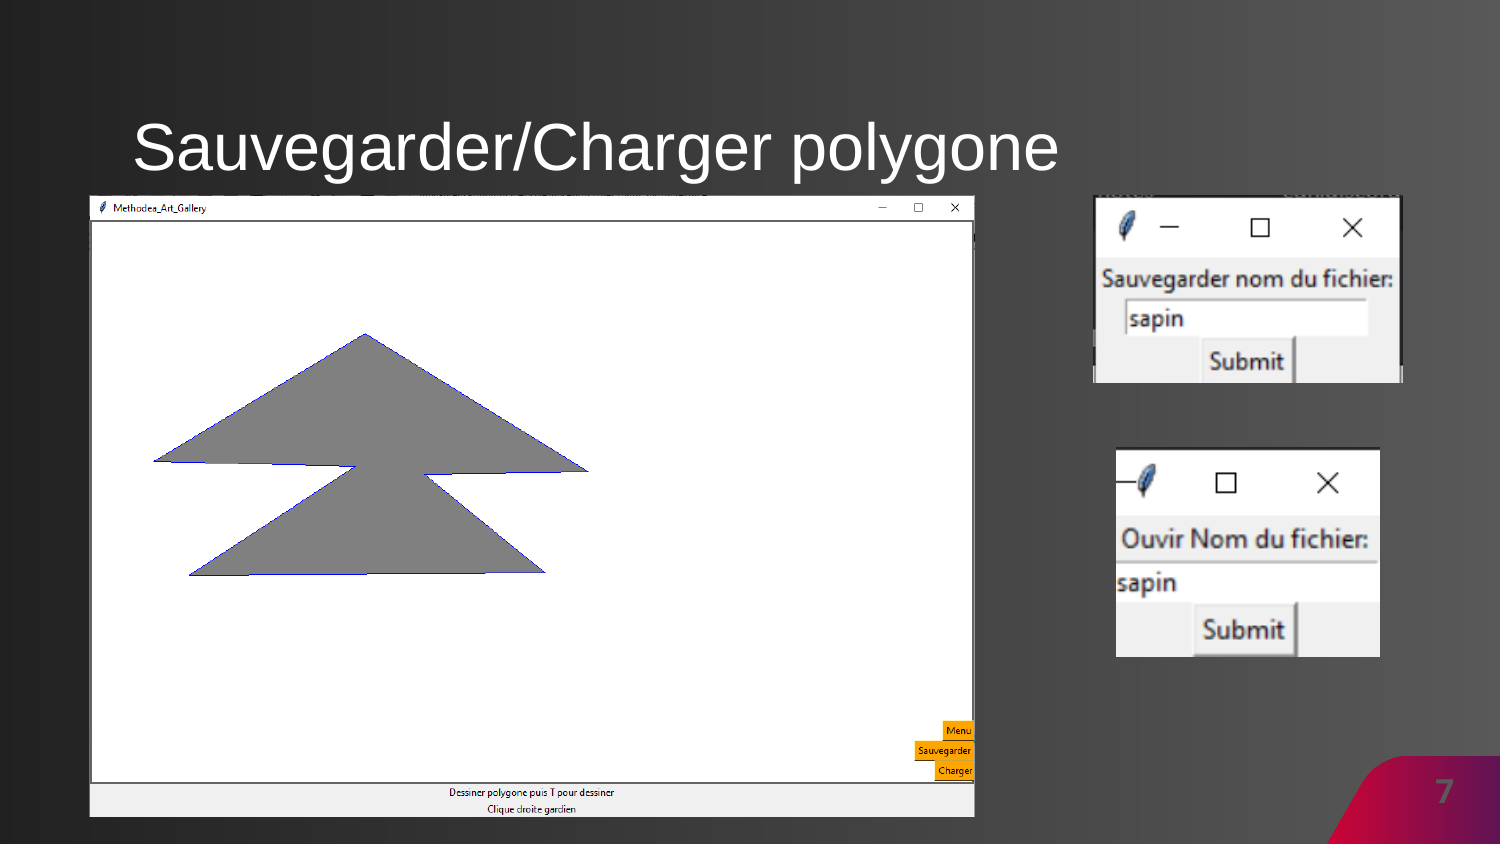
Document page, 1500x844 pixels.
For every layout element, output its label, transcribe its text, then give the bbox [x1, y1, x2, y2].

title Sauvegarder/Charger polygone [116, 88, 1383, 177]
picture [89, 195, 975, 817]
picture [1115, 446, 1380, 658]
picture [1092, 195, 1403, 384]
slide_number ‹#› [1389, 755, 1500, 844]
